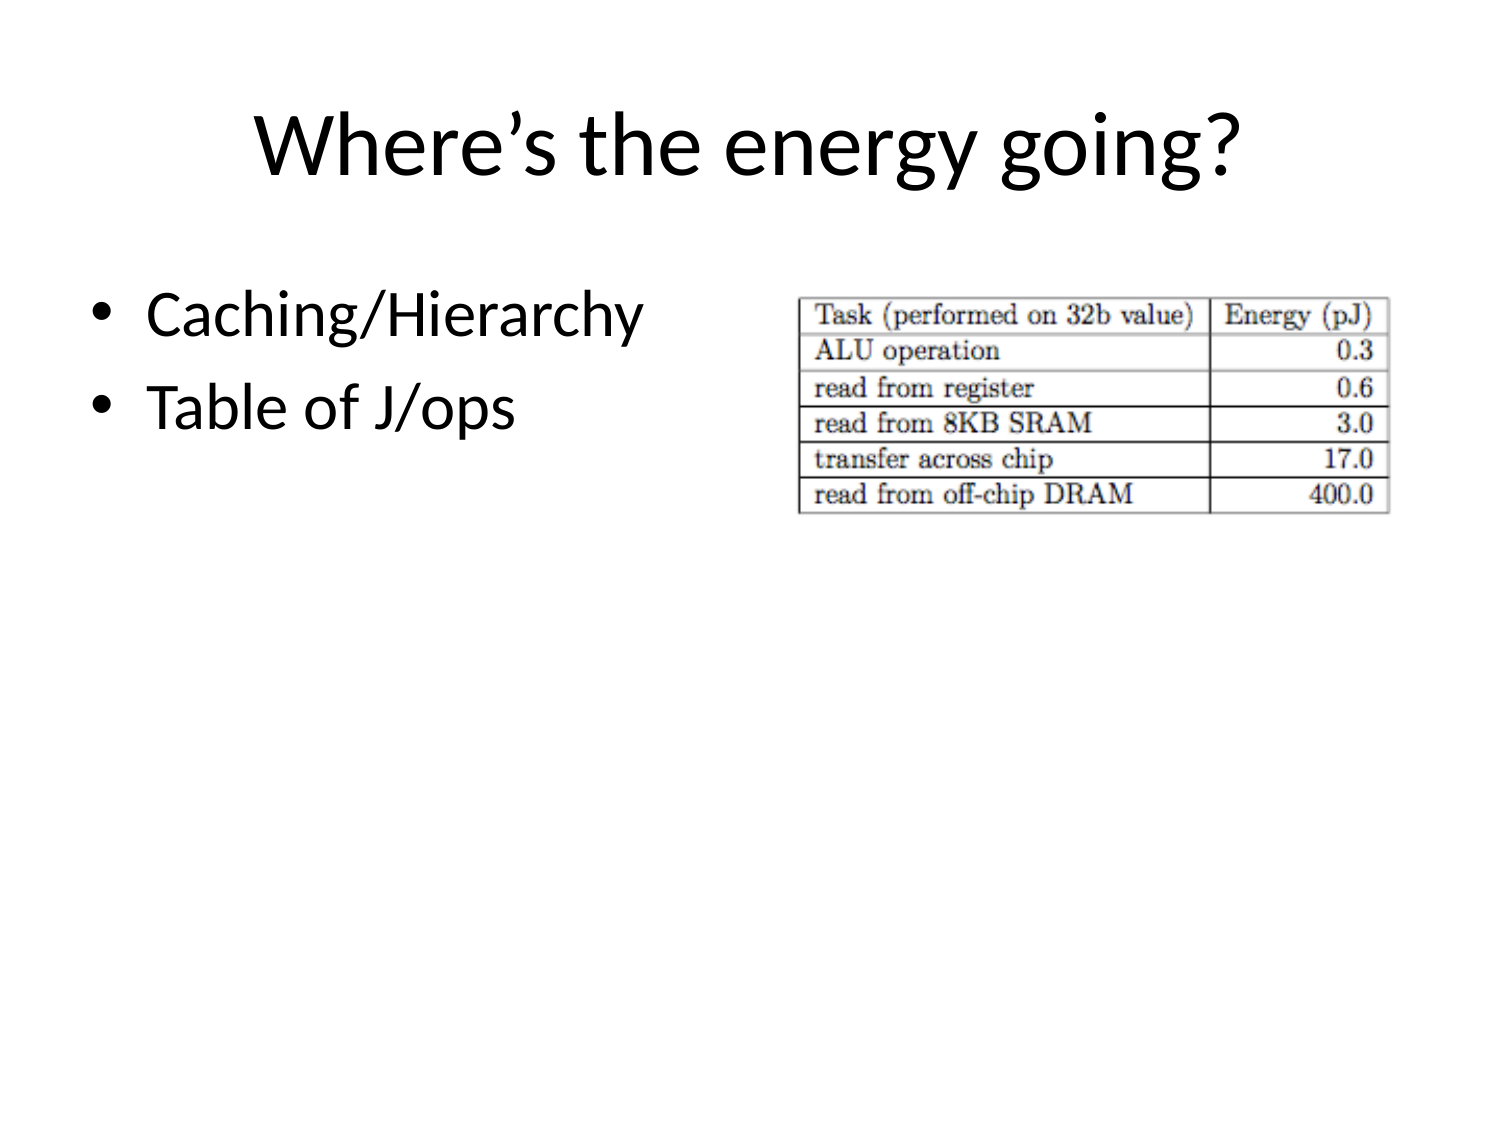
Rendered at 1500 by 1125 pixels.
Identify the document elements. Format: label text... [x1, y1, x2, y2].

picture [777, 262, 1412, 528]
list Caching/Hierarchy Table of J/ops [75, 262, 728, 1005]
title Where’s the energy going? [75, 45, 1425, 233]
